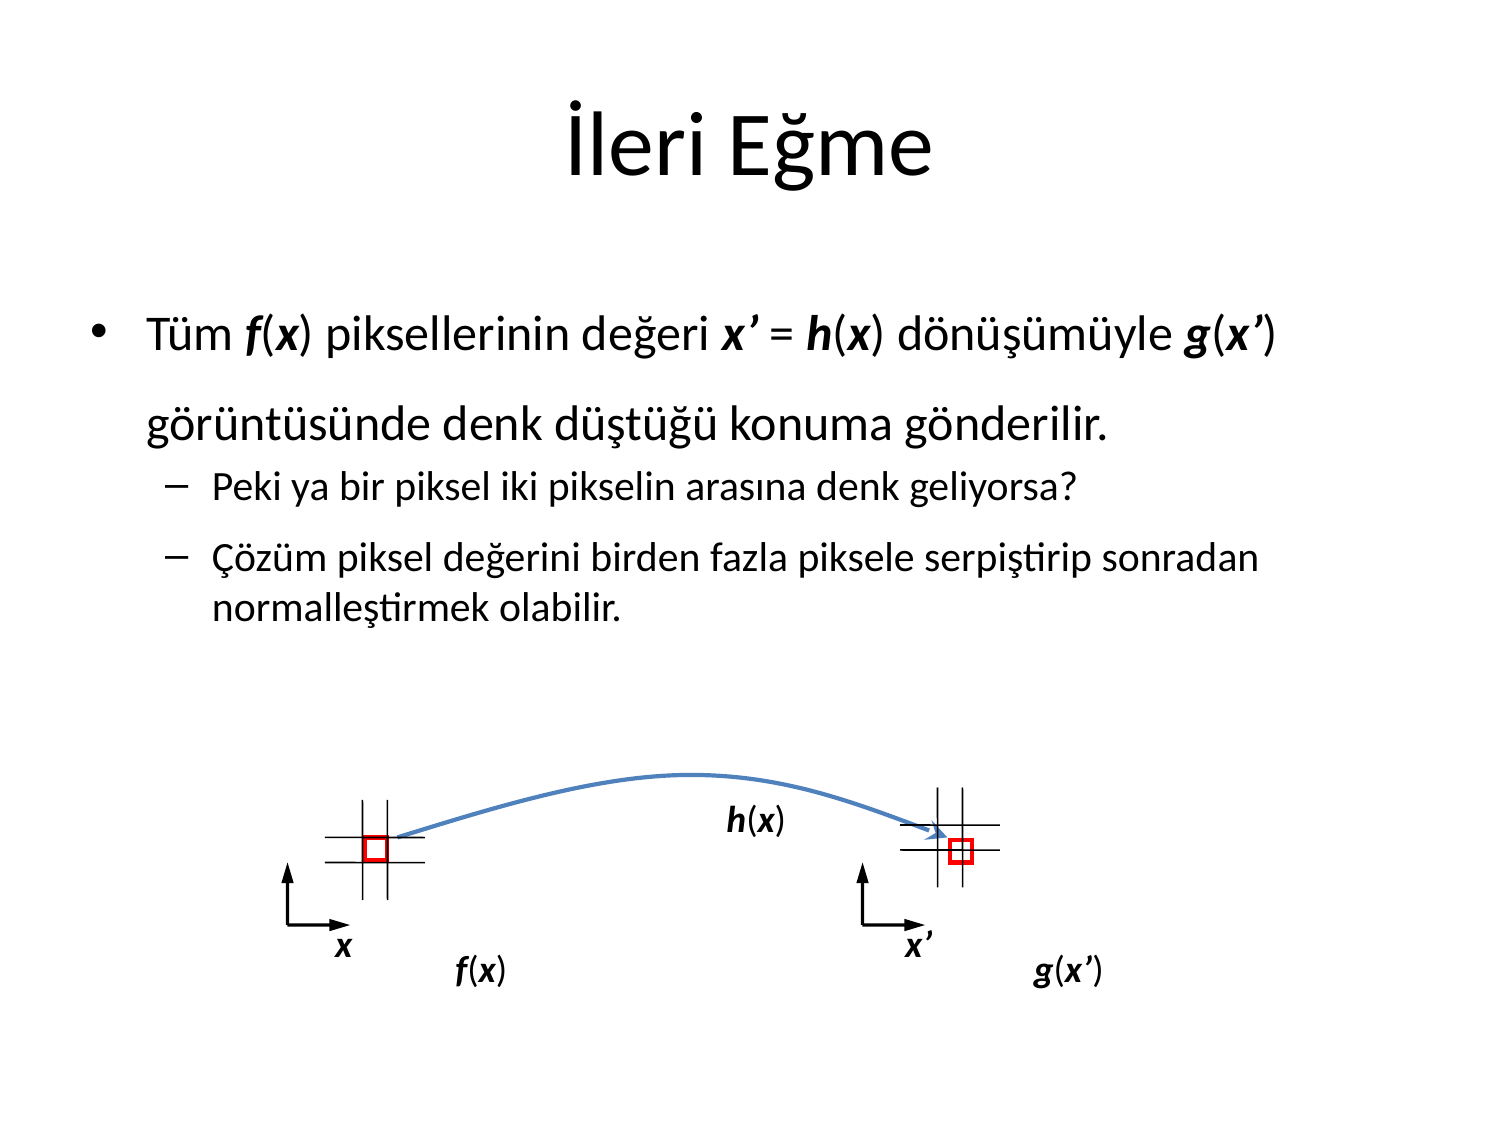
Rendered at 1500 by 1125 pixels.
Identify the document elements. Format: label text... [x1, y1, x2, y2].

text_box h(x) [687, 787, 825, 848]
title İleri Eğme [75, 45, 1425, 233]
text_box [825, 794, 894, 838]
list Tüm f(x) piksellerinin değeri x’ = h(x) dönüşümüyle g(x’) görüntüsünde denk düştüğü konuma gönderilir. Peki ya bir piksel iki pikselin arasına denk geliyorsa? Çözüm piksel değerini birden fazla piksele serpiştirip sonradan normalleştirmek olabilir. [75, 262, 1425, 1005]
text_box g(x’) [999, 937, 1138, 998]
text_box [429, 774, 797, 838]
text_box x [287, 912, 400, 973]
text_box x’ [862, 912, 975, 973]
text_box f(x) [425, 937, 538, 998]
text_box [899, 787, 1001, 888]
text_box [324, 799, 426, 901]
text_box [862, 862, 926, 926]
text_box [287, 862, 351, 926]
